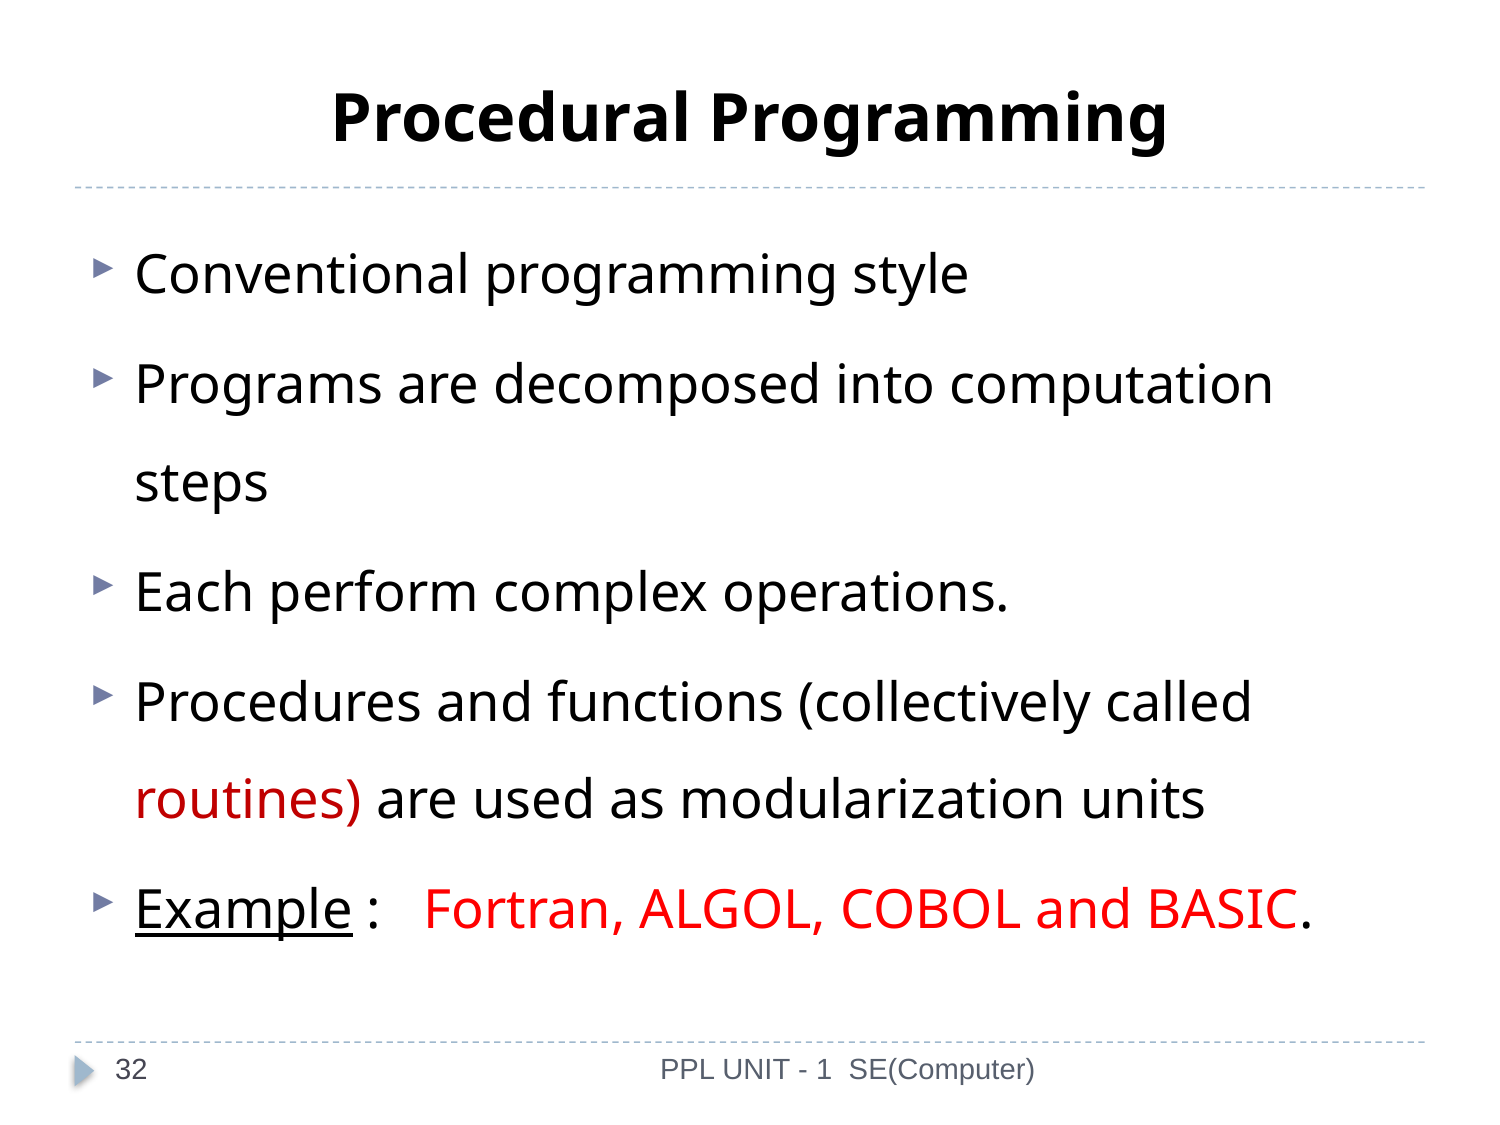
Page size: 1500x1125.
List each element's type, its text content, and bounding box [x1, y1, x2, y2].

title Procedural Programming [75, 24, 1425, 163]
slide_number 32 [100, 1042, 426, 1103]
footer PPL UNIT - 1 SE(Computer) [475, 1042, 1051, 1103]
list Conventional programming style Programs are decomposed into computation steps Each perform complex operations. Procedures and functions (collectively called routines) are used as modularization units Example : Fortran, ALGOL, COBOL and BASIC. [75, 200, 1425, 1010]
